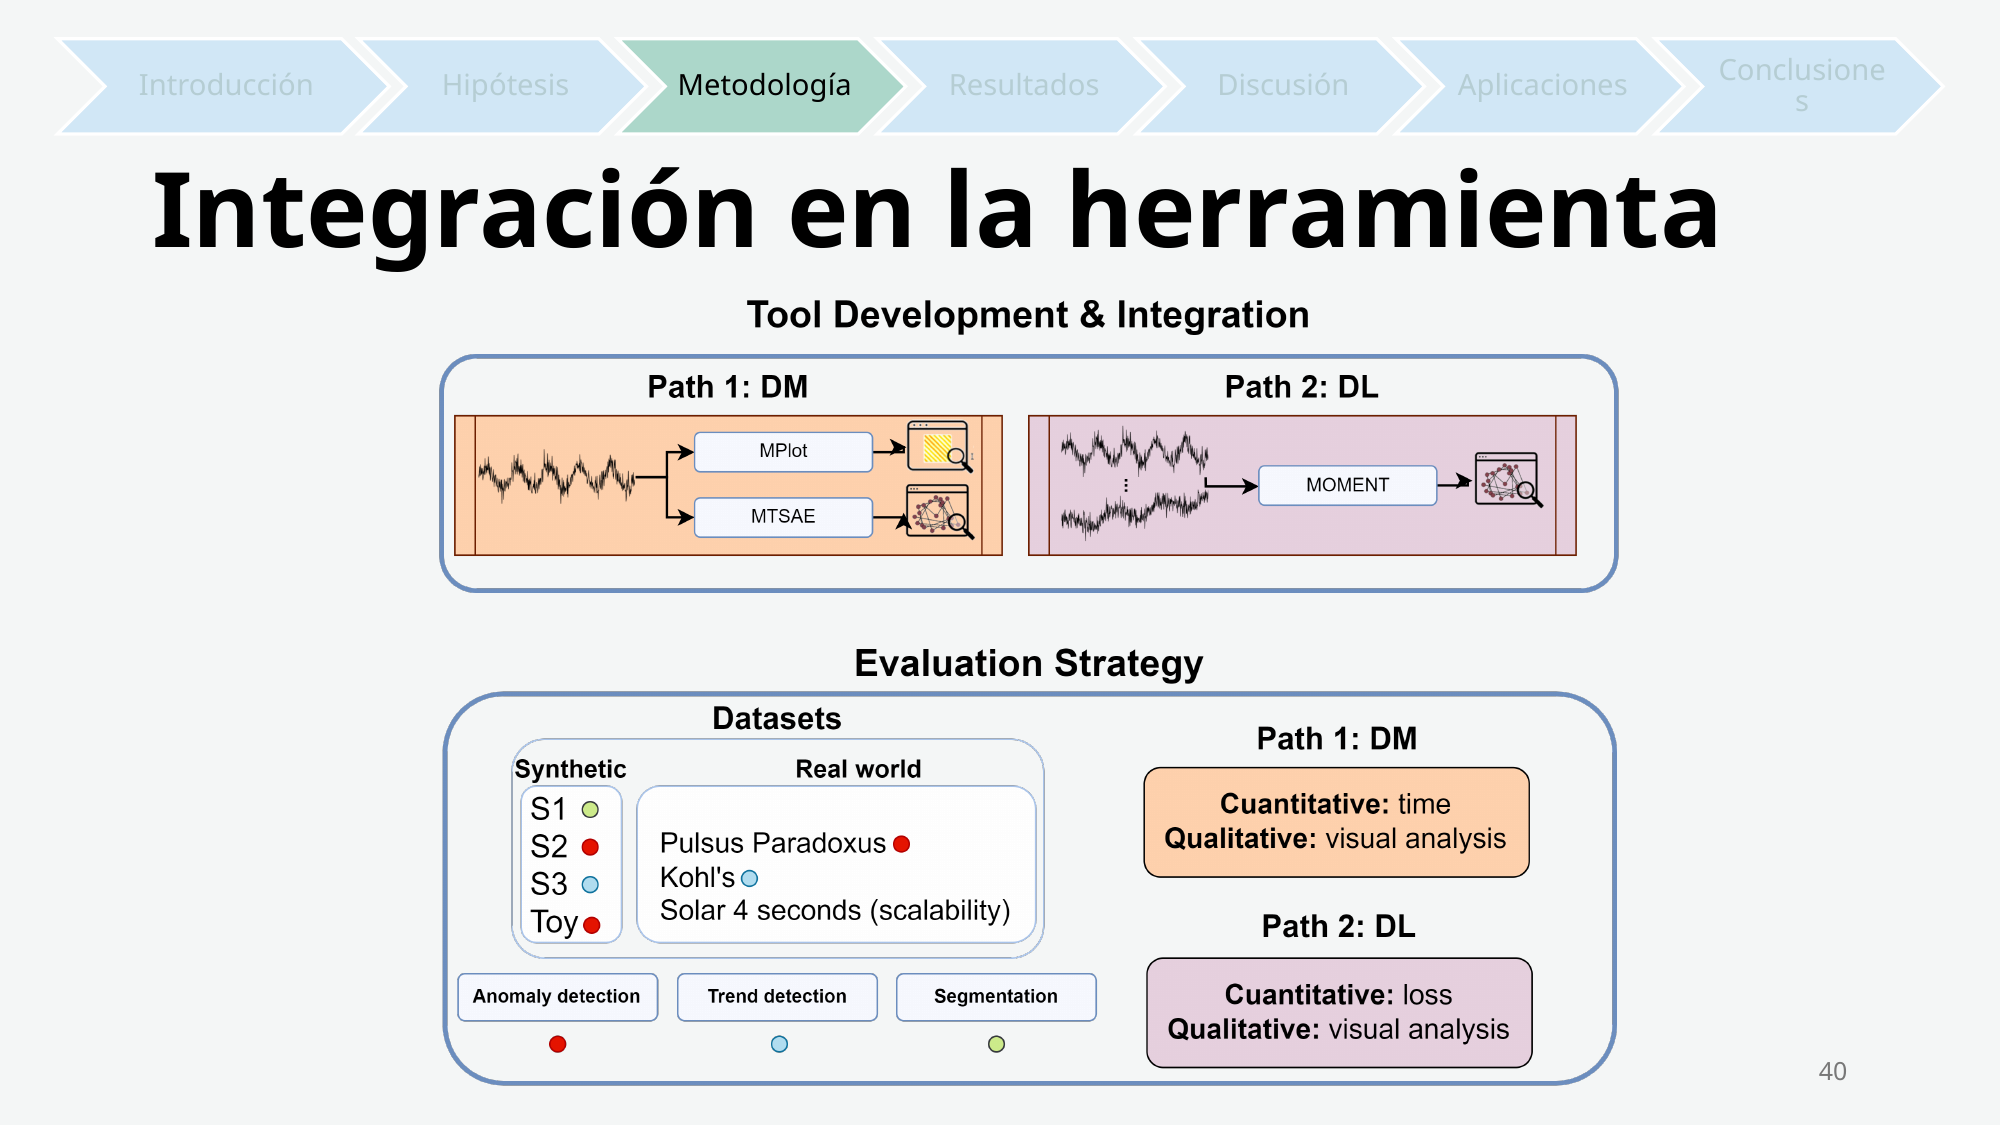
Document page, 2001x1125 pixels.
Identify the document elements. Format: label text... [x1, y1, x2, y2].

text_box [54, 38, 1945, 135]
title Integración en la herramienta [137, 135, 1863, 278]
picture [364, 276, 1635, 1125]
slide_number 40 [1635, 1042, 1863, 1103]
